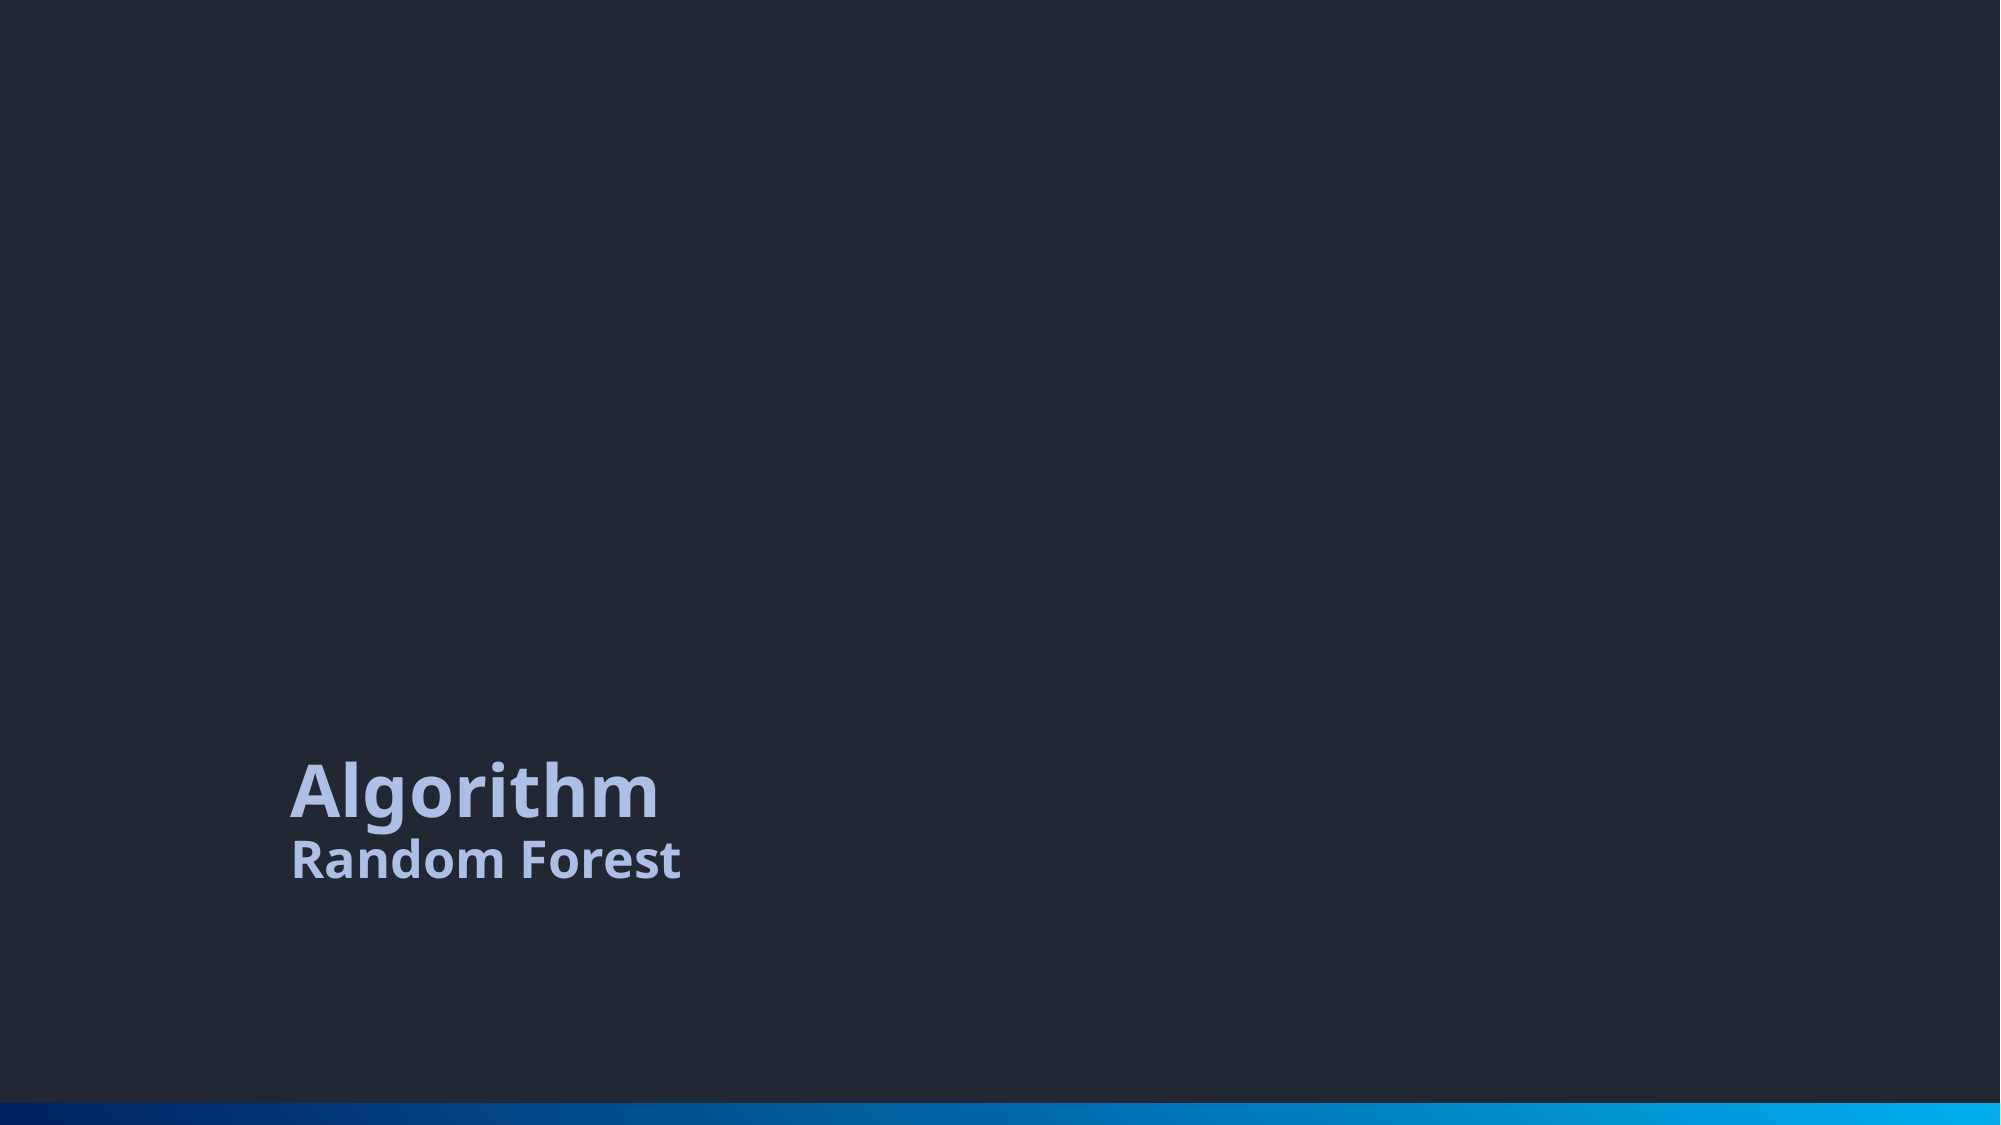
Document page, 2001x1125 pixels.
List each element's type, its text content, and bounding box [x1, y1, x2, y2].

text_box Algorithm Random Forest [275, 747, 698, 898]
